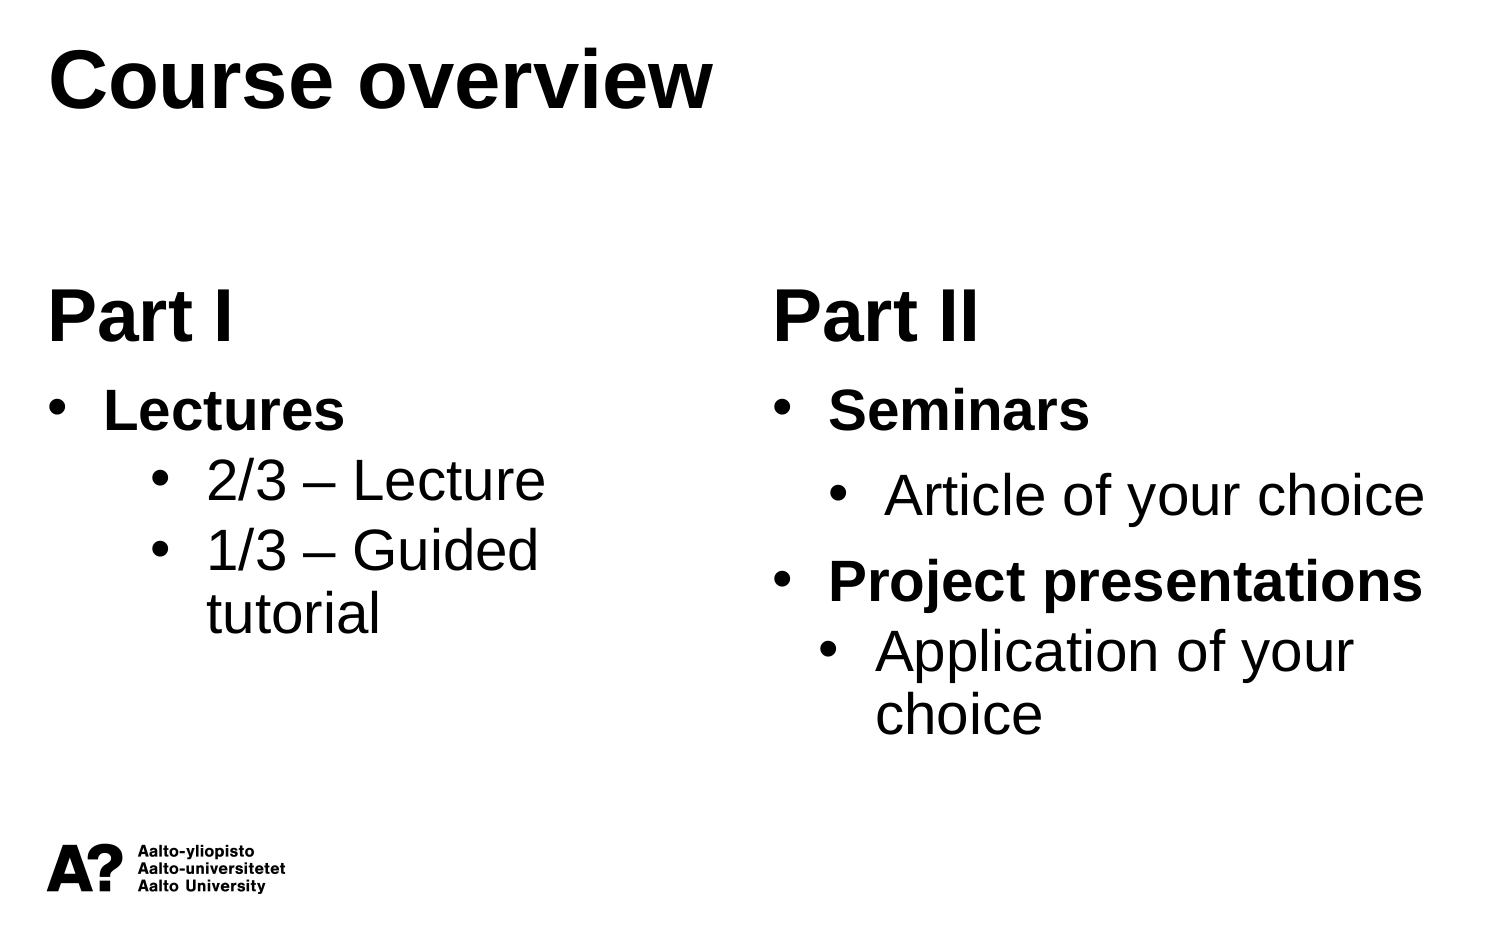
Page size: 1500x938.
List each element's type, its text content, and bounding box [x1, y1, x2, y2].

list Part I Lectures 2/3 – Lecture 1/3 – Guided tutorial [47, 266, 728, 802]
list Part II Seminars Article of your choice Project presentations Application of your choice [772, 266, 1442, 802]
picture [0, 798, 333, 938]
list Course overview [48, 25, 1442, 211]
